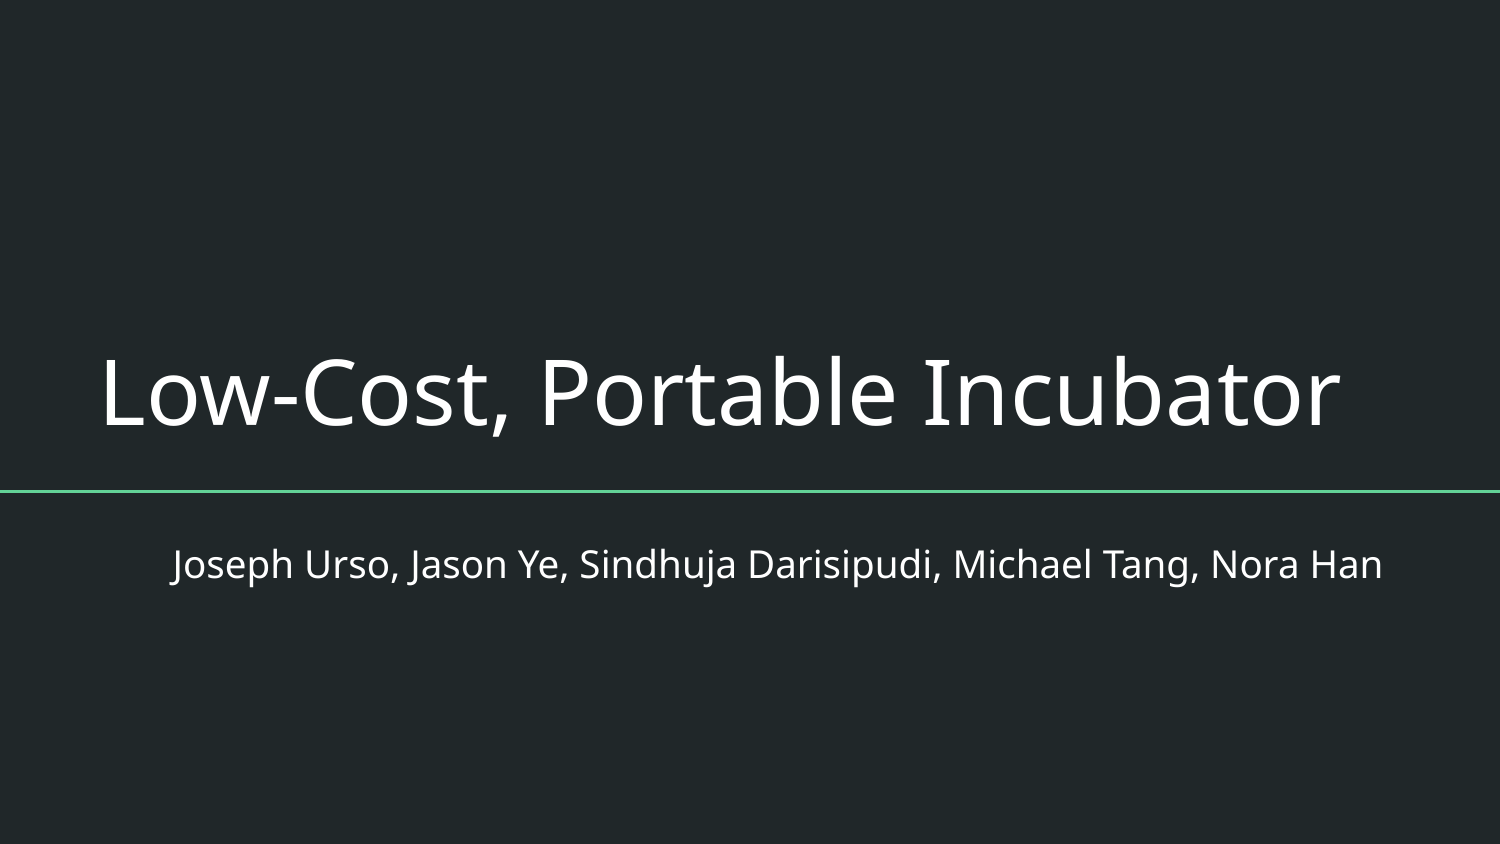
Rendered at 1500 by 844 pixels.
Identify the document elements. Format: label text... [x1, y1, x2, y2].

title Low-Cost, Portable Incubator [83, 206, 1417, 467]
subtitle Joseph Urso, Jason Ye, Sindhuja Darisipudi, Michael Tang, Nora Han [83, 522, 1417, 626]
